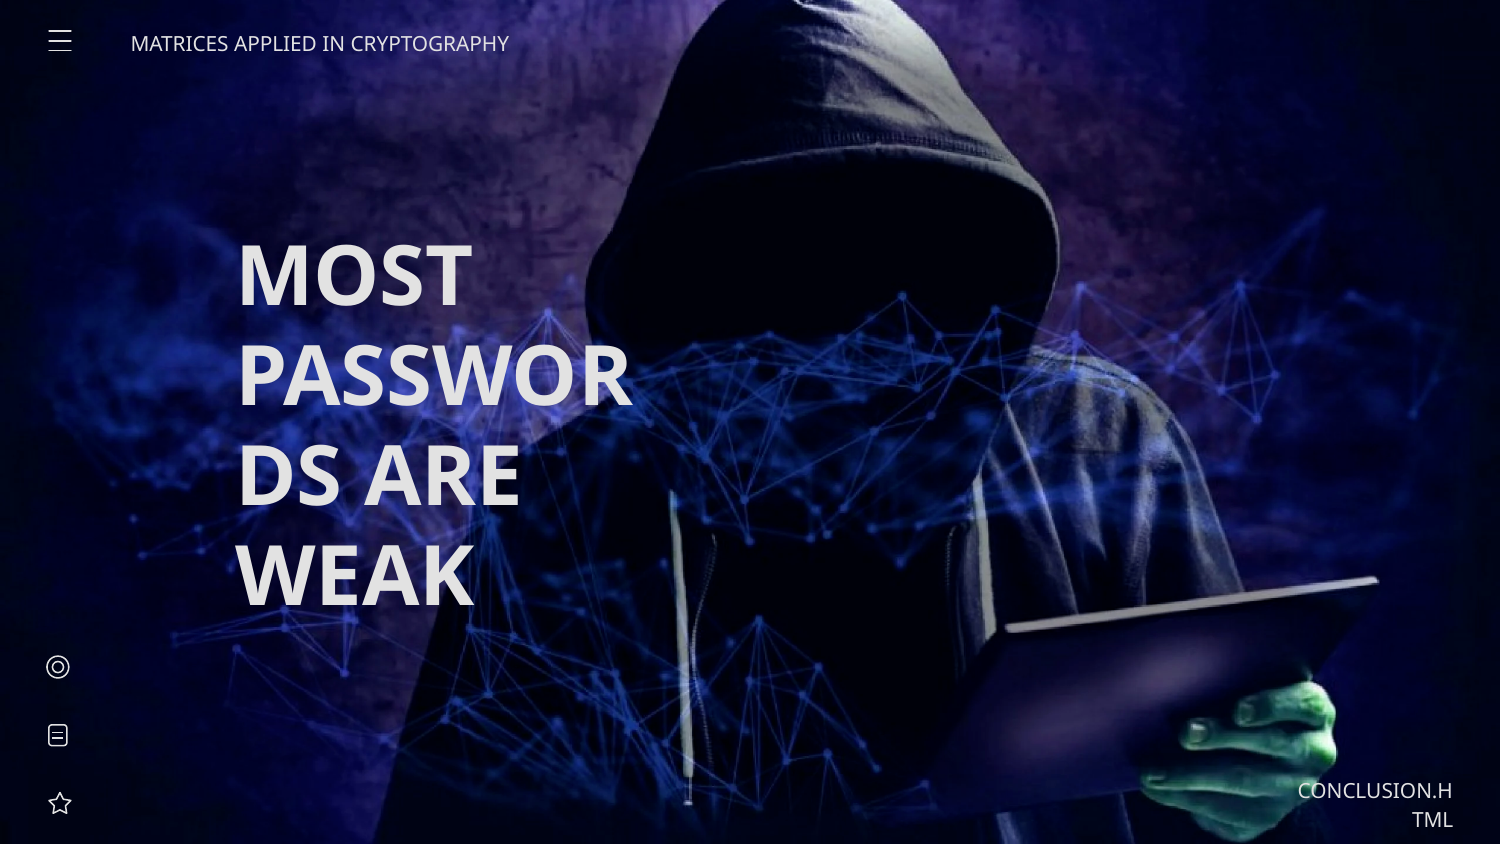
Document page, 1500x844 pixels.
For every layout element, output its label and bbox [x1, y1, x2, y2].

text_box [46, 655, 72, 814]
picture [0, 0, 1500, 844]
text_box [48, 30, 72, 51]
